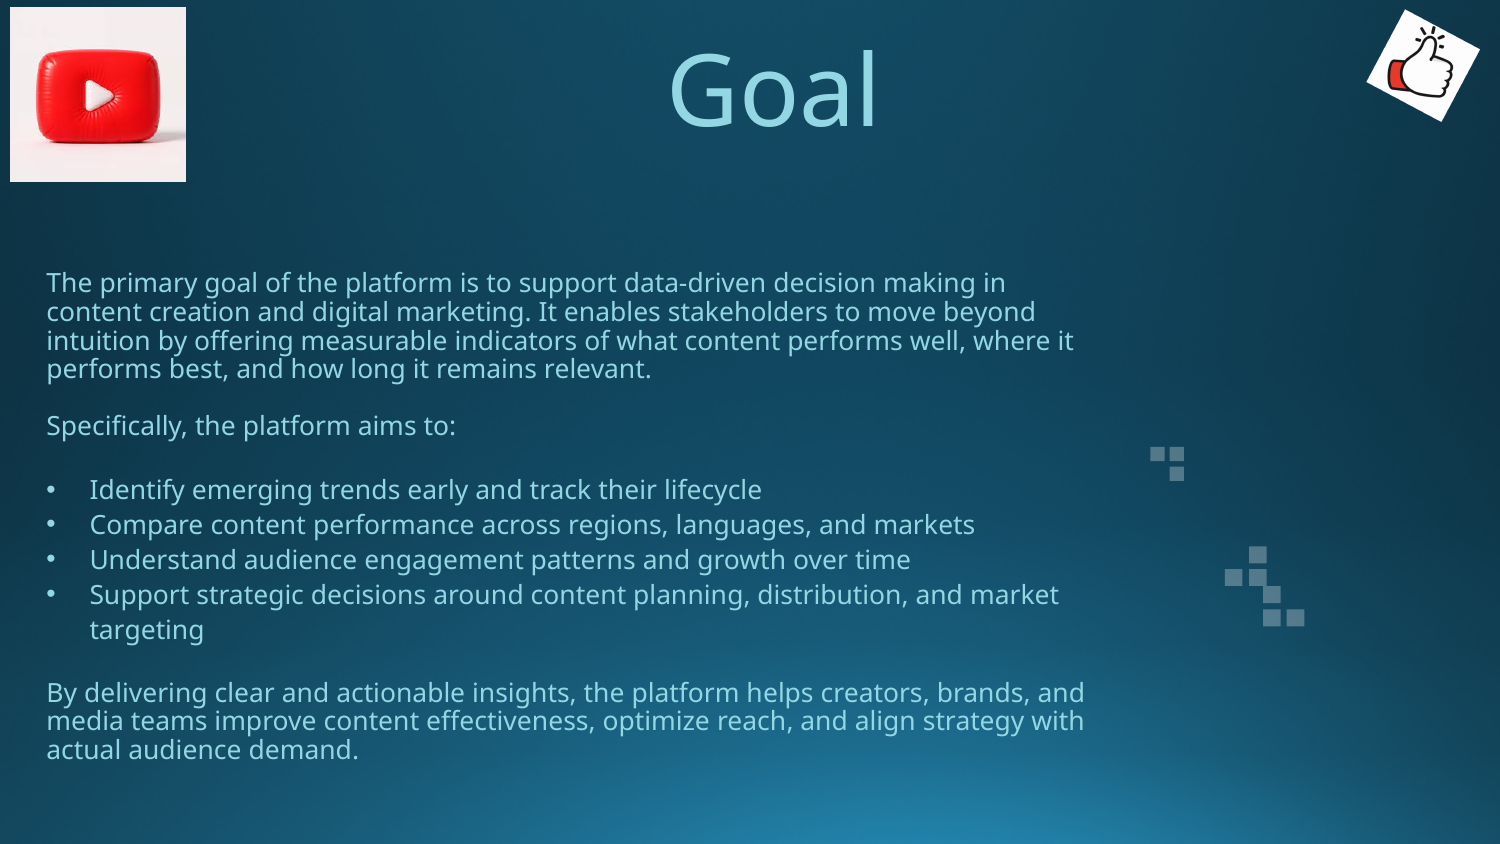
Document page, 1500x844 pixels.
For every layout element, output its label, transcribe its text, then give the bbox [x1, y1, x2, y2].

picture [0, 0, 1500, 844]
subtitle Goal [281, 11, 1267, 163]
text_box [1150, 447, 1185, 481]
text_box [1224, 546, 1267, 586]
text_box The primary goal of the platform is to support data-driven decision making in content creation and digital marketing. It enables stakeholders to move beyond intuition by offering measurable indicators of what content performs well, where it performs best, and how long it remains relevant. Specifically, the platform aims to: Identify emerging trends early and track their lifecycle Compare content performance across regions, languages, and markets Understand audience engagement patterns and growth over time Support strategic decisions around content planning, distribution, and market targeting By delivering clear and actionable insights, the platform helps creators, brands, and media teams improve content effectiveness, optimize reach, and align strategy with actual audience demand. [31, 228, 1102, 779]
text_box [1263, 585, 1304, 627]
